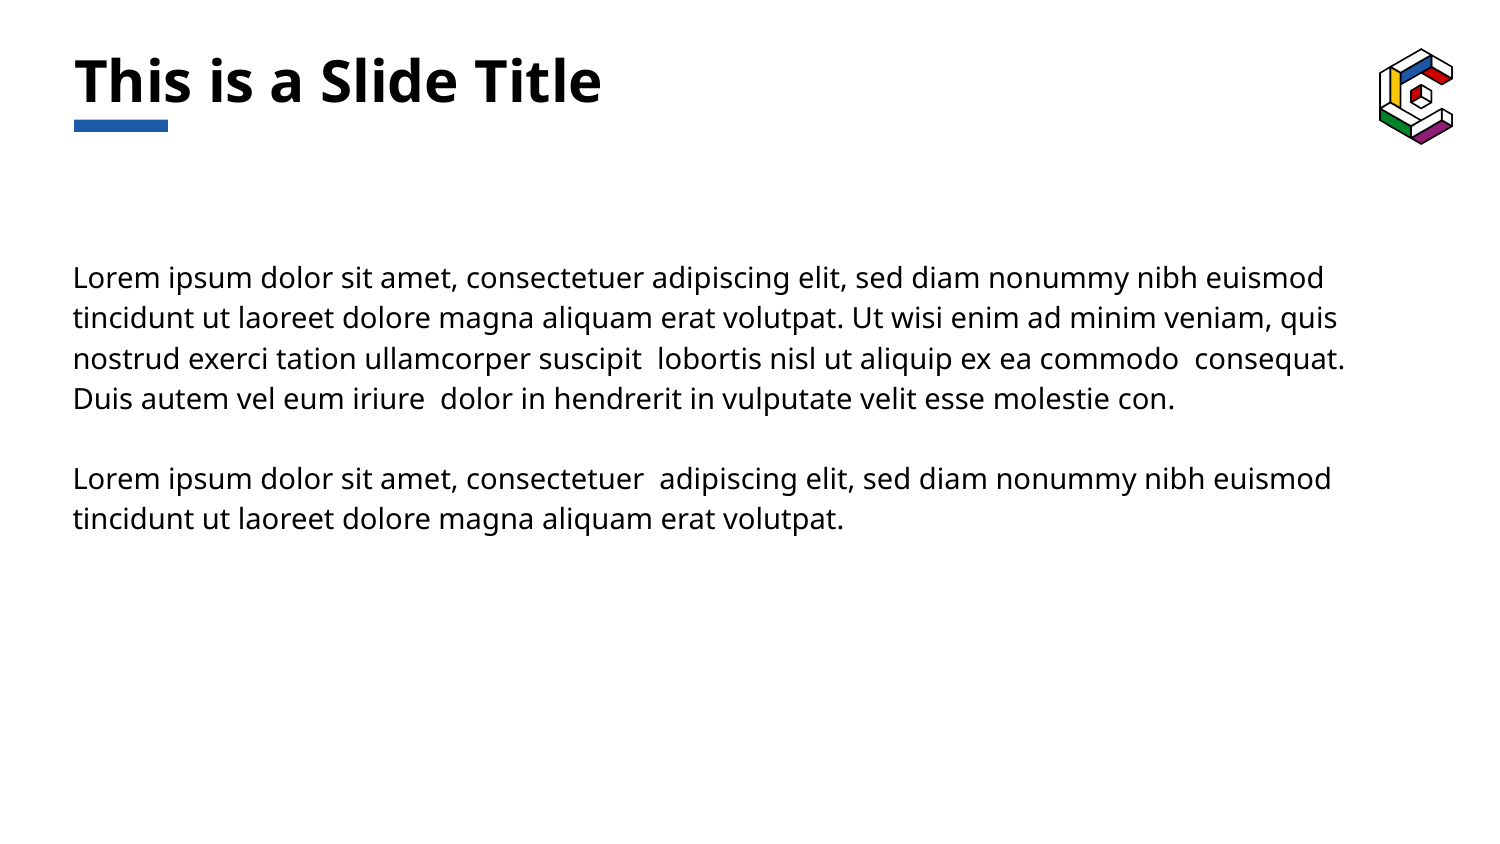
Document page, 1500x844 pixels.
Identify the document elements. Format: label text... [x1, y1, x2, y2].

picture [1379, 48, 1453, 145]
title This is a Slide Title [74, 57, 1318, 115]
list Lorem ipsum dolor sit amet, consectetuer adipiscing elit, sed diam nonummy nibh euismod tincidunt ut laoreet dolore magna aliquam erat volutpat. Ut wisi enim ad minim veniam, quis nostrud exerci tation ullamcorper suscipit lobortis nisl ut aliquip ex ea commodo consequat. Duis autem vel eum iriure dolor in hendrerit in vulputate velit esse molestie con. Lorem ipsum dolor sit amet, consectetuer adipiscing elit, sed diam nonummy nibh euismod tincidunt ut laoreet dolore magna aliquam erat volutpat. [49, 254, 1360, 567]
